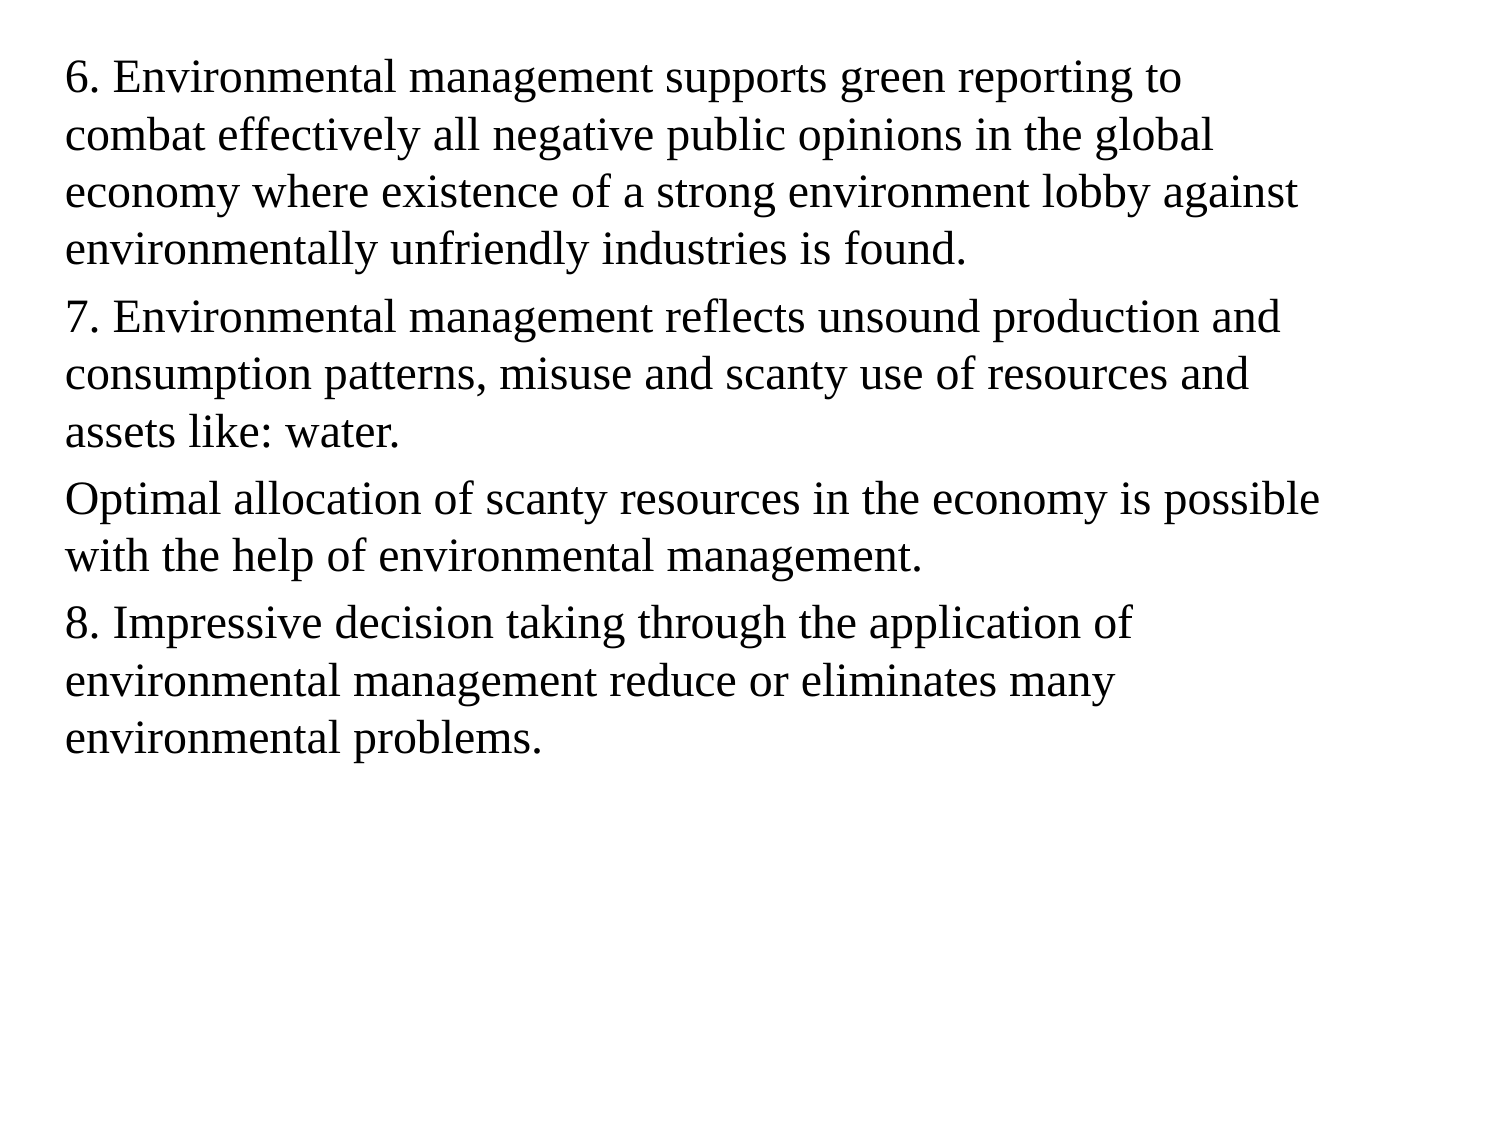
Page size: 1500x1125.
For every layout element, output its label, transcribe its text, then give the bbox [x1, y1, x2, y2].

text_box 6. Environmental management supports green reporting to combat effectively all negative public opinions in the global economy where existence of a strong environment lobby against environmentally unfriendly industries is found. 7. Environmental management reflects unsound production and consumption patterns, misuse and scanty use of resources and assets like: water. Optimal allocation of scanty resources in the economy is possible with the help of environmental management. 8. Impressive decision taking through the application of environmental management reduce or eliminates many environmental problems. [50, 37, 1350, 771]
